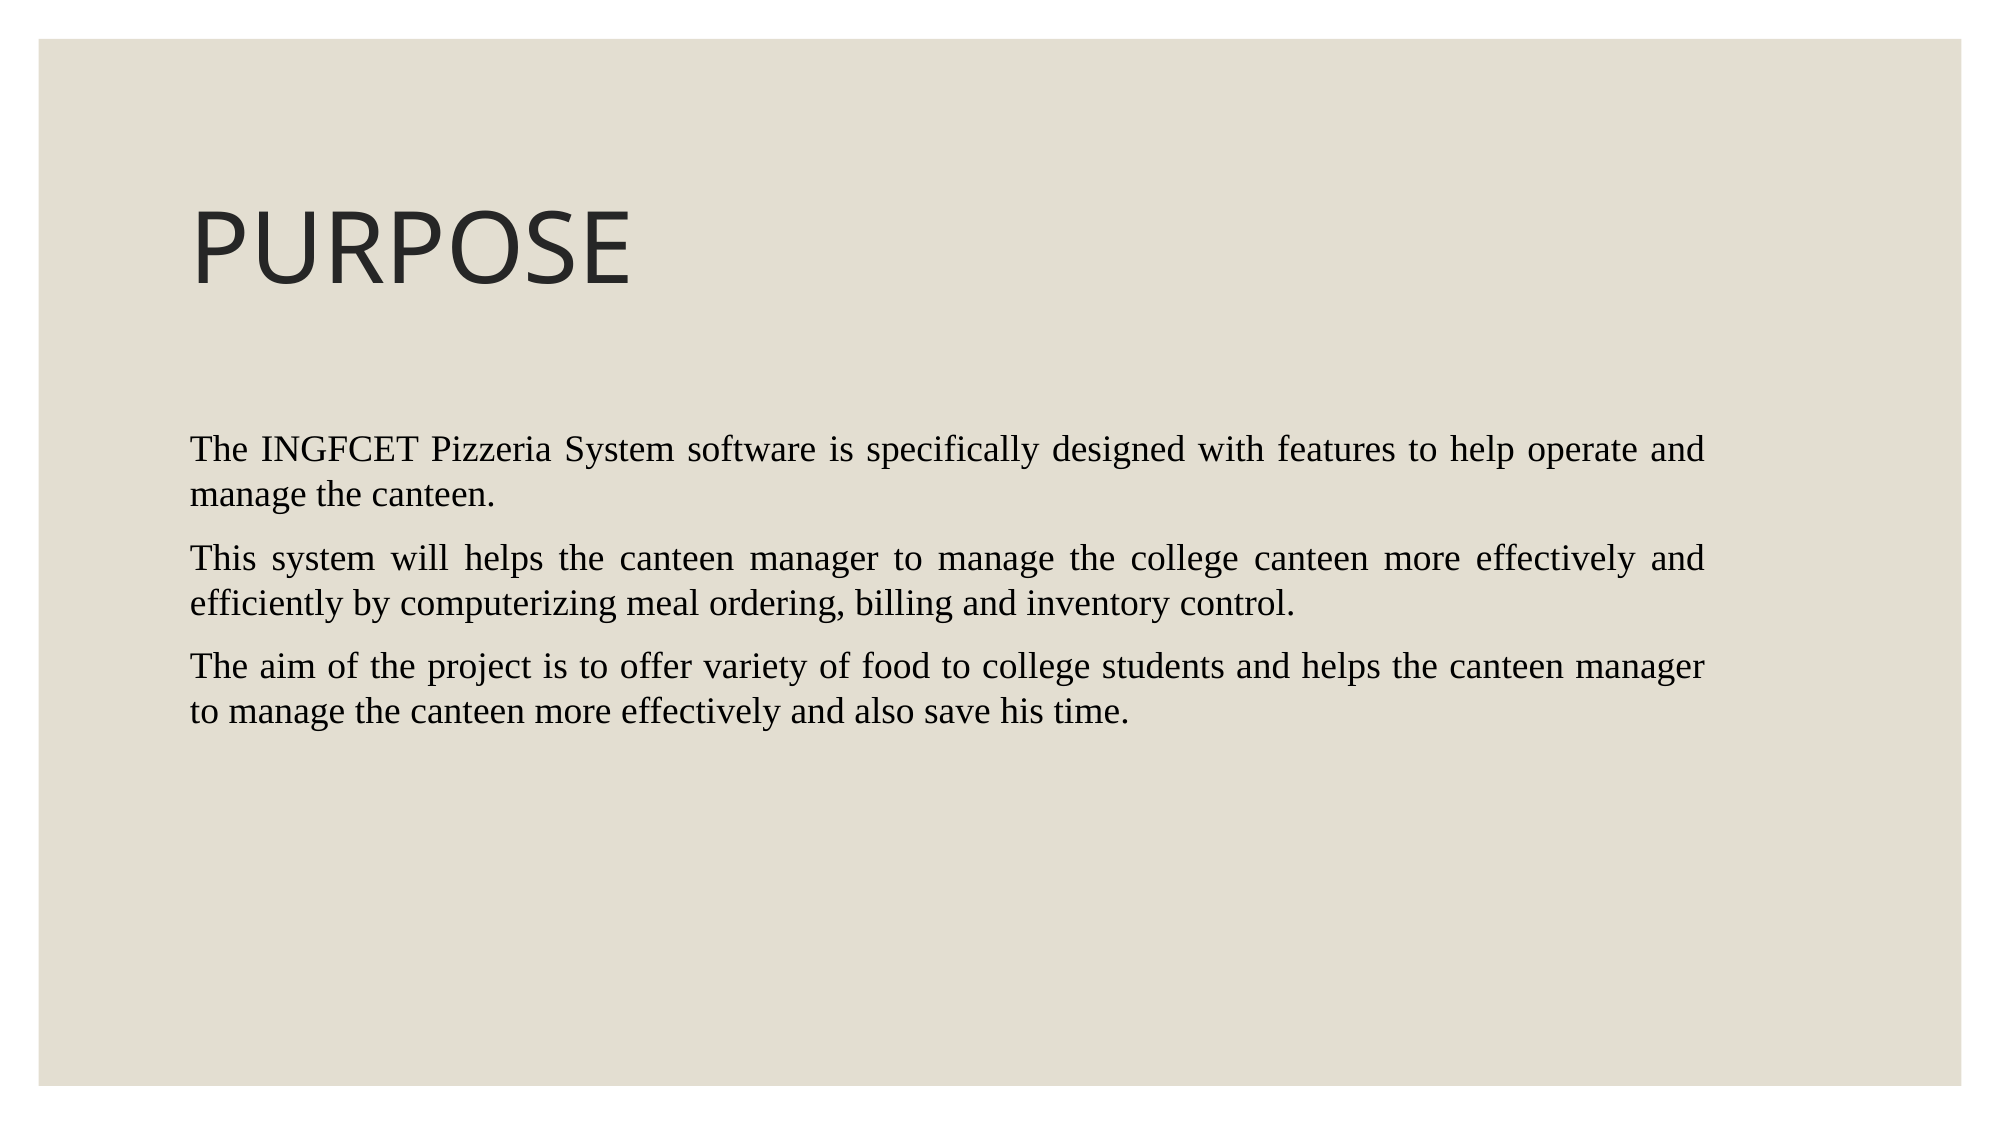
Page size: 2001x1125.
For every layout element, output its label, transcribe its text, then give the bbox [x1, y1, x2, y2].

list The INGFCET Pizzeria System software is specifically designed with features to help operate and manage the canteen. This system will helps the canteen manager to manage the college canteen more effectively and efficiently by computerizing meal ordering, billing and inventory control. The aim of the project is to offer variety of food to college students and helps the canteen manager to manage the canteen more effectively and also save his time. [174, 416, 1723, 987]
title PURPOSE [174, 138, 1825, 364]
